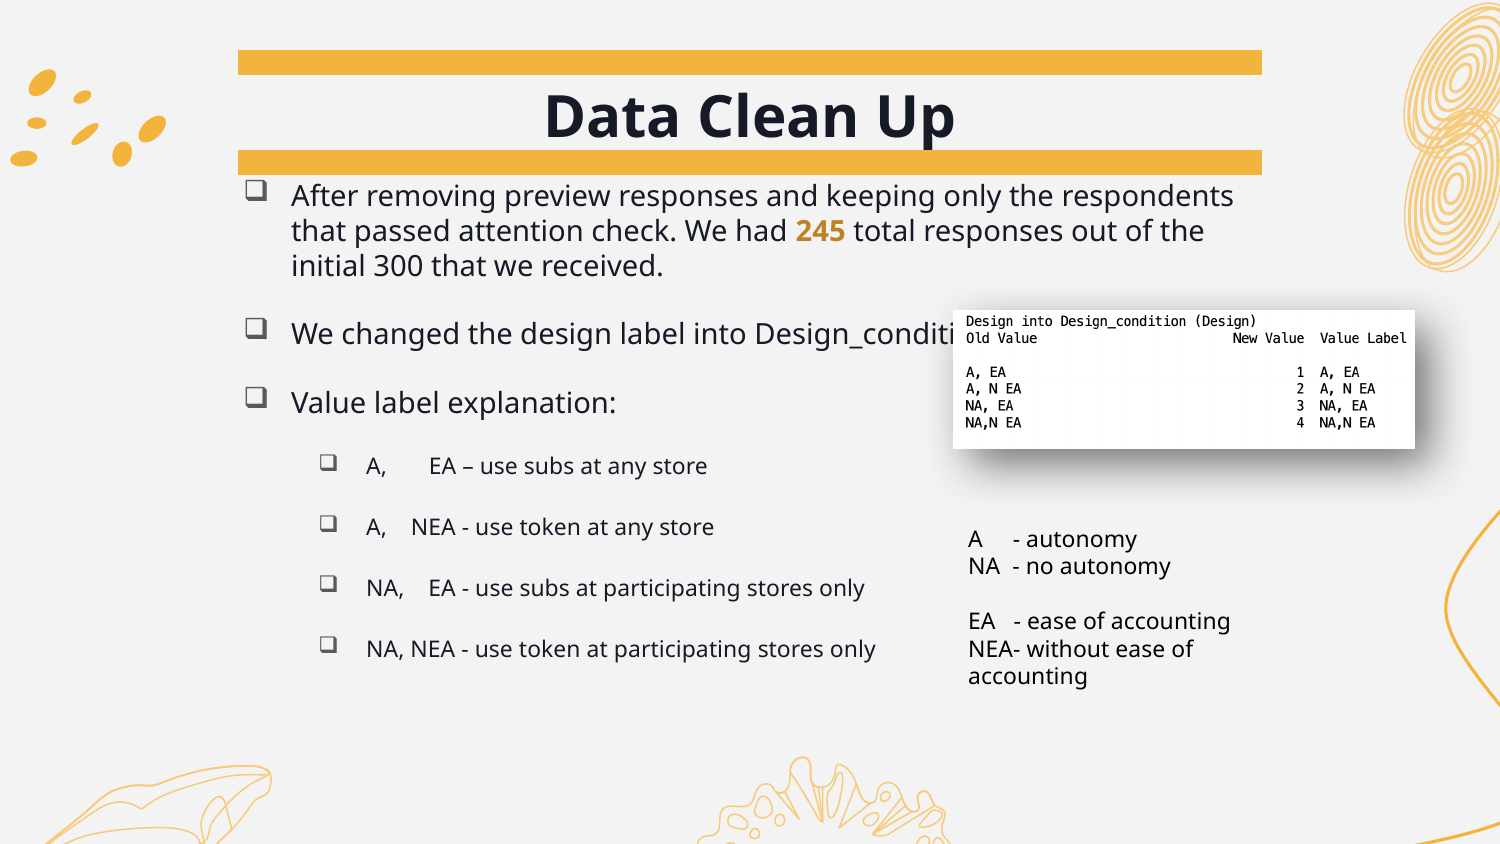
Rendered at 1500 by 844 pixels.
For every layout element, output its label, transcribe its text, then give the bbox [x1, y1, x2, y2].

list After removing preview responses and keeping only the respondents that passed attention check. We had 245 total responses out of the initial 300 that we received. We changed the design label into Design_condition. Value label explanation: A, EA – use subs at any store A, NEA - use token at any store NA, EA - use subs at participating stores only NA, NEA - use token at participating stores only [201, 162, 1300, 820]
title Data Clean Up [190, 90, 1310, 139]
picture [952, 310, 1415, 450]
text_box A - autonomy NA - no autonomy EA - ease of accounting NEA- without ease of accounting [953, 516, 1327, 697]
